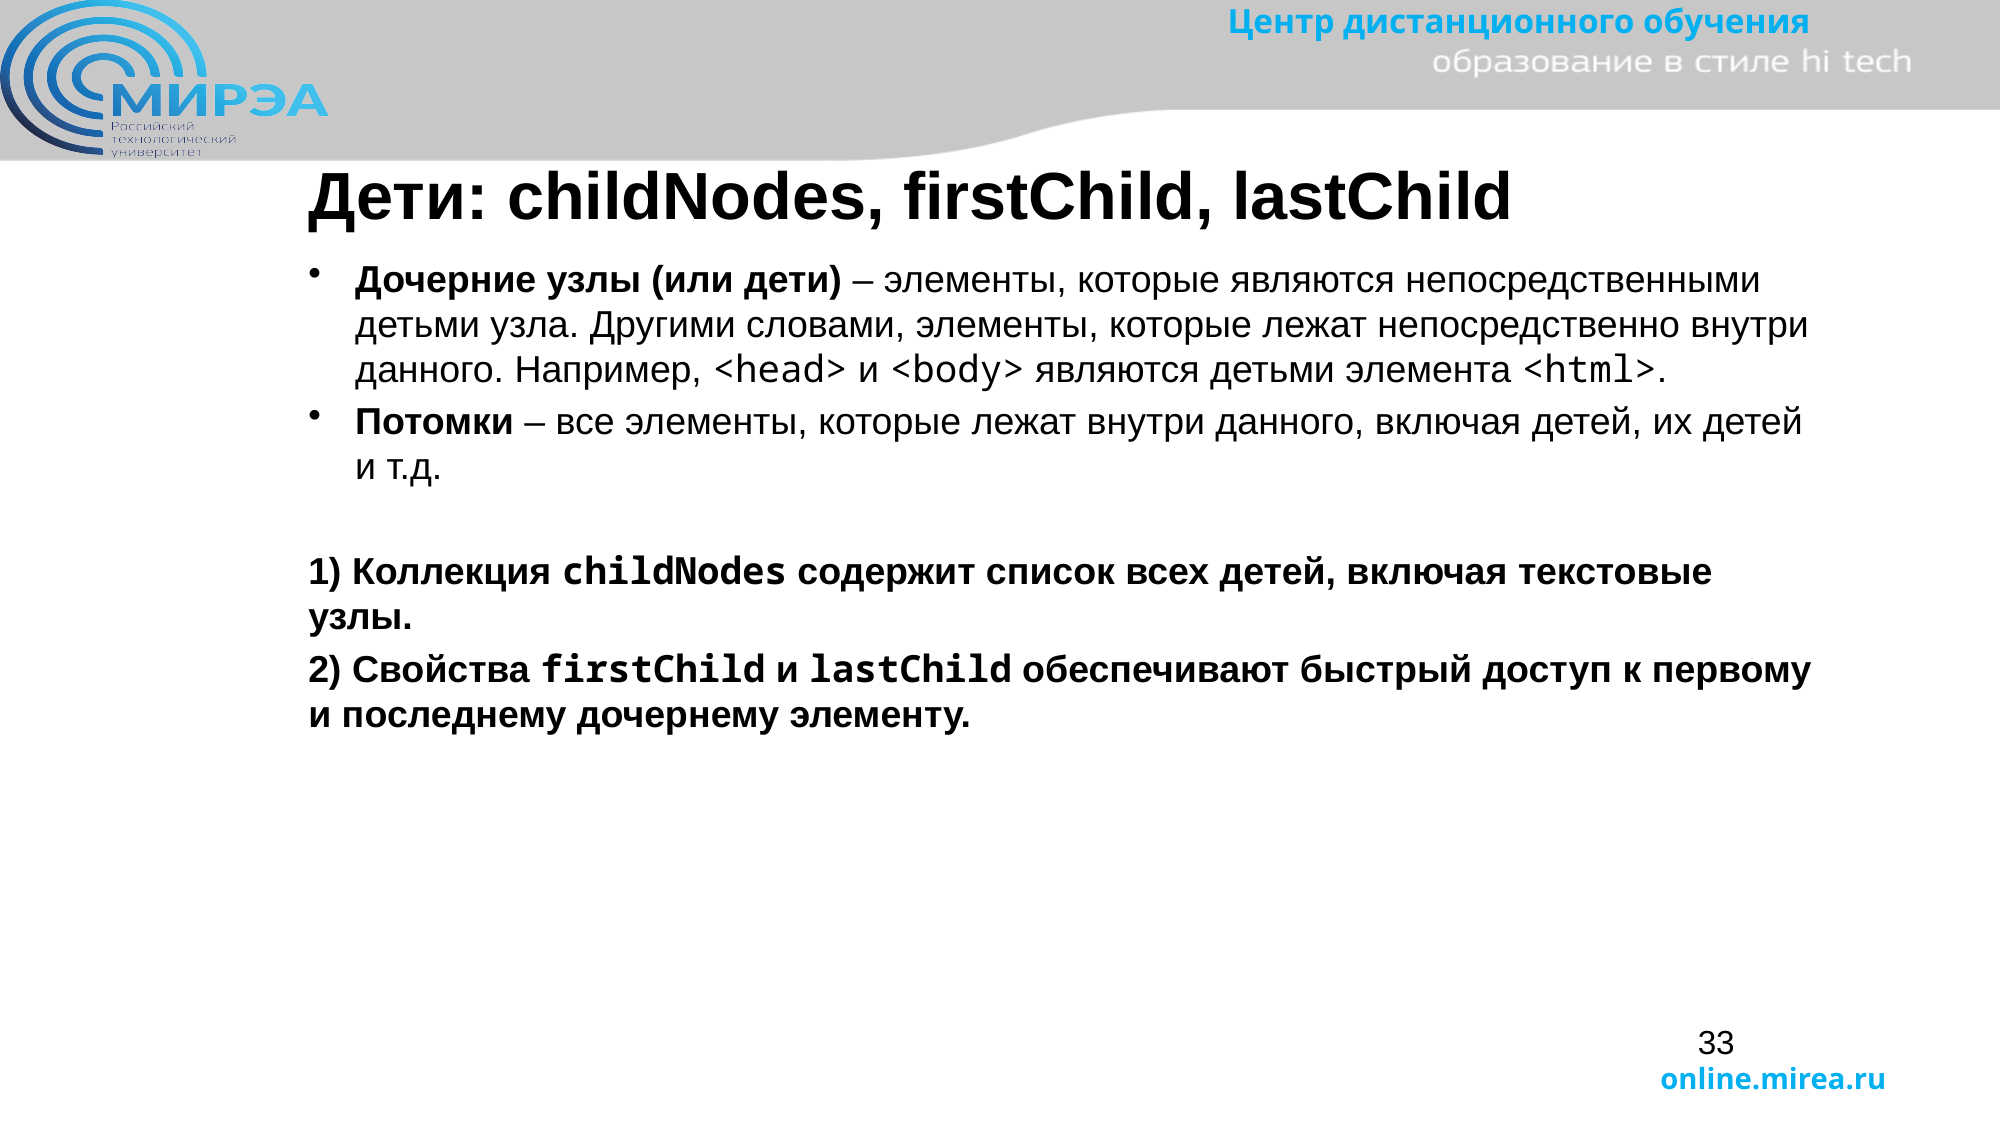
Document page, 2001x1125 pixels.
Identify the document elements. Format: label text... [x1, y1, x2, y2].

picture [0, 0, 329, 159]
text_box Дети: childNodes, firstChild, lastChild [293, 145, 1737, 247]
text_box 33 [1400, 1013, 1750, 1058]
text_box Дочерние узлы (или дети) – элементы, которые являются непосредственными детьми узла. Другими словами, элементы, которые лежат непосредственно внутри данного. Например, <head> и <body> являются детьми элемента <html>. Потомки – все элементы, которые лежат внутри данного, включая детей, их детей и т.д. 1) Коллекция childNodes содержит список всех детей, включая текстовые узлы. 2) Свойства firstChild и lastChild обеспечивают быстрый доступ к первому и последнему дочернему элементу. [293, 247, 1842, 989]
